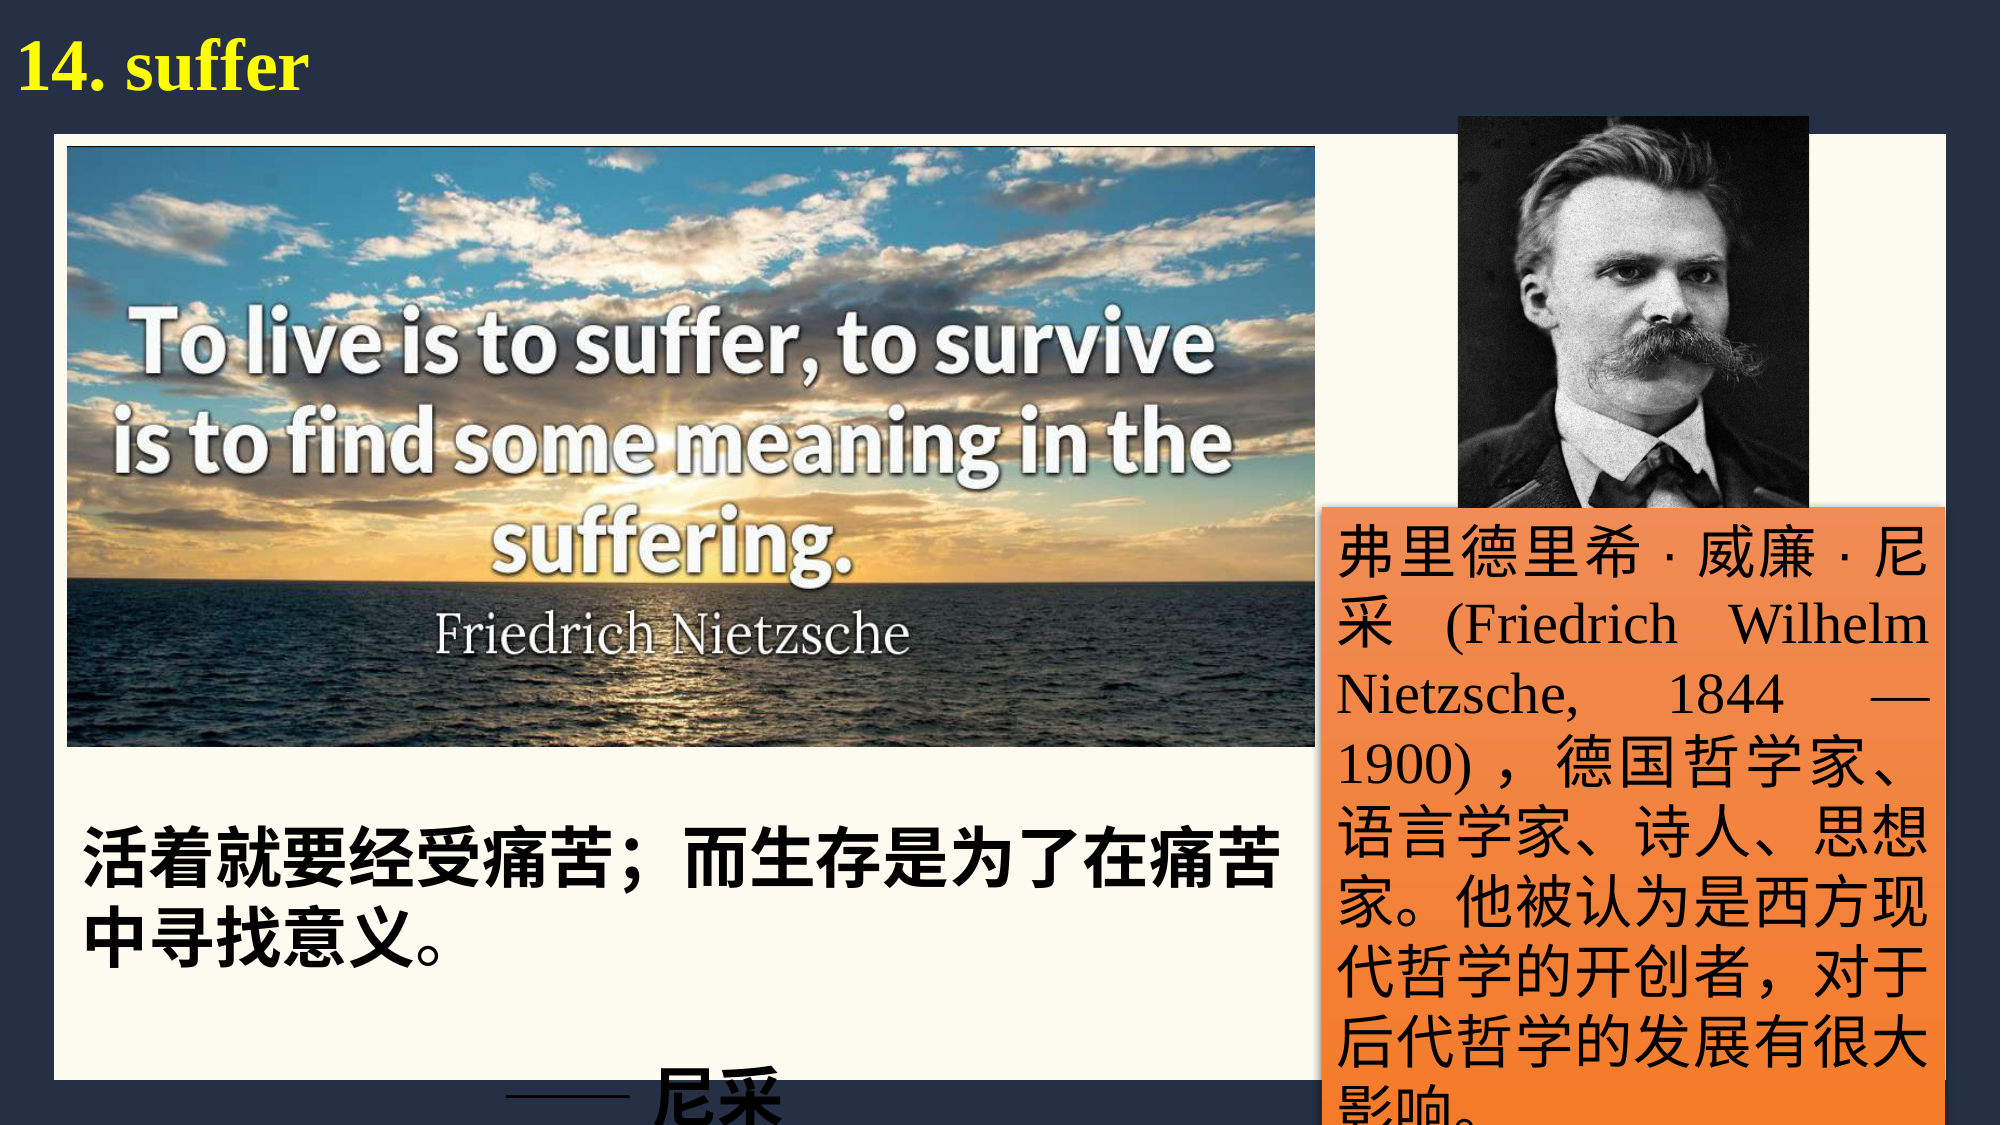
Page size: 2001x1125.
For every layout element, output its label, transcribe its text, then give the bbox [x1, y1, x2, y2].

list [66, 146, 1315, 747]
text_box [1810, 136, 1945, 504]
text_box [55, 136, 1457, 1078]
text_box 弗里德里希·威廉·尼采(Friedrich Wilhelm Nietzsche, 1844 —1900)，德国哲学家、语言学家、诗人、思想家。他被认为是西方现代哲学的开创者，对于后代哲学的发展有很大影响。 [1321, 507, 1945, 1125]
picture [1457, 116, 1810, 508]
title 14. suffer [0, 0, 465, 137]
text_box 活着就要经受痛苦；而生存是为了在痛苦中寻找意义。 ——尼采 [66, 808, 1313, 1125]
